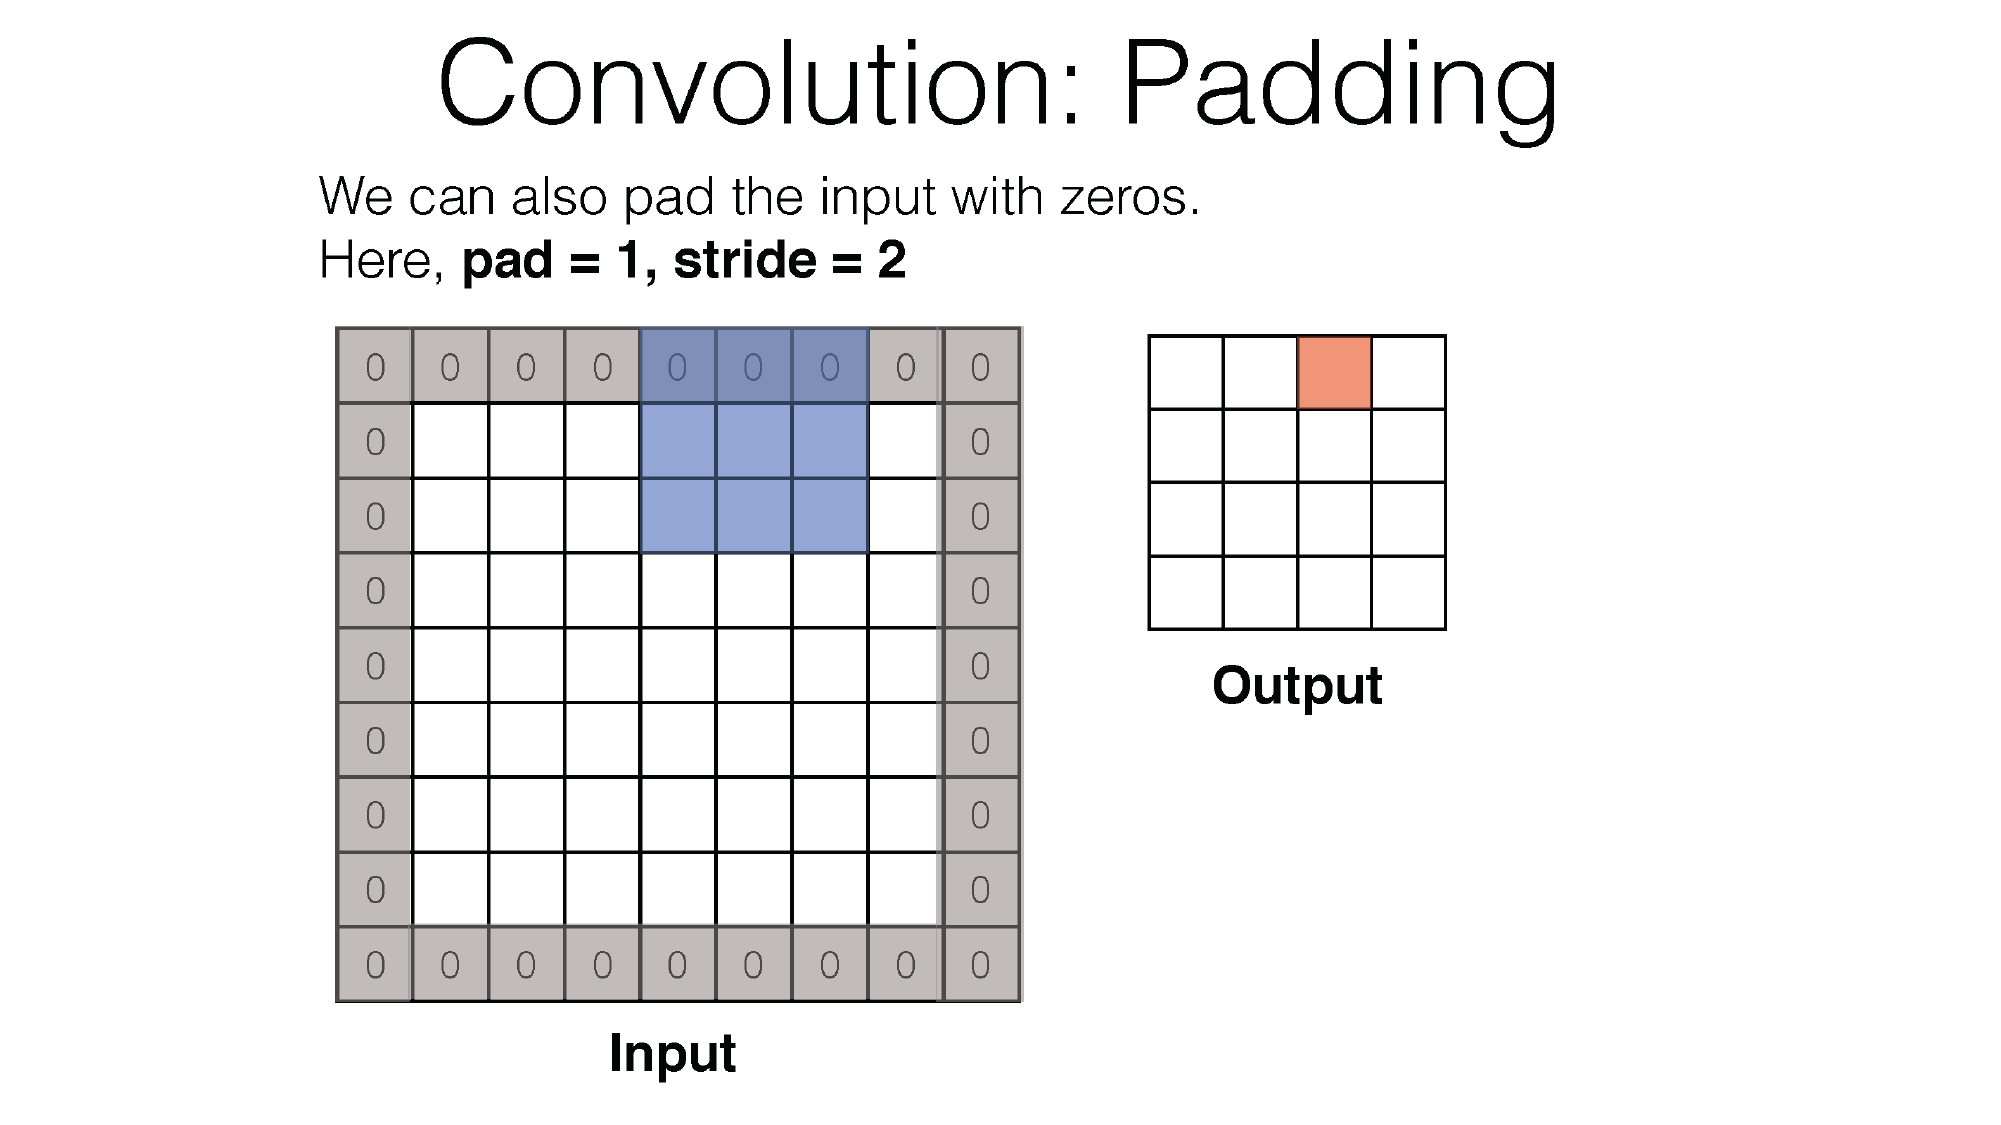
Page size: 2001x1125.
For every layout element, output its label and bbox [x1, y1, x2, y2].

picture [249, 0, 1751, 1125]
